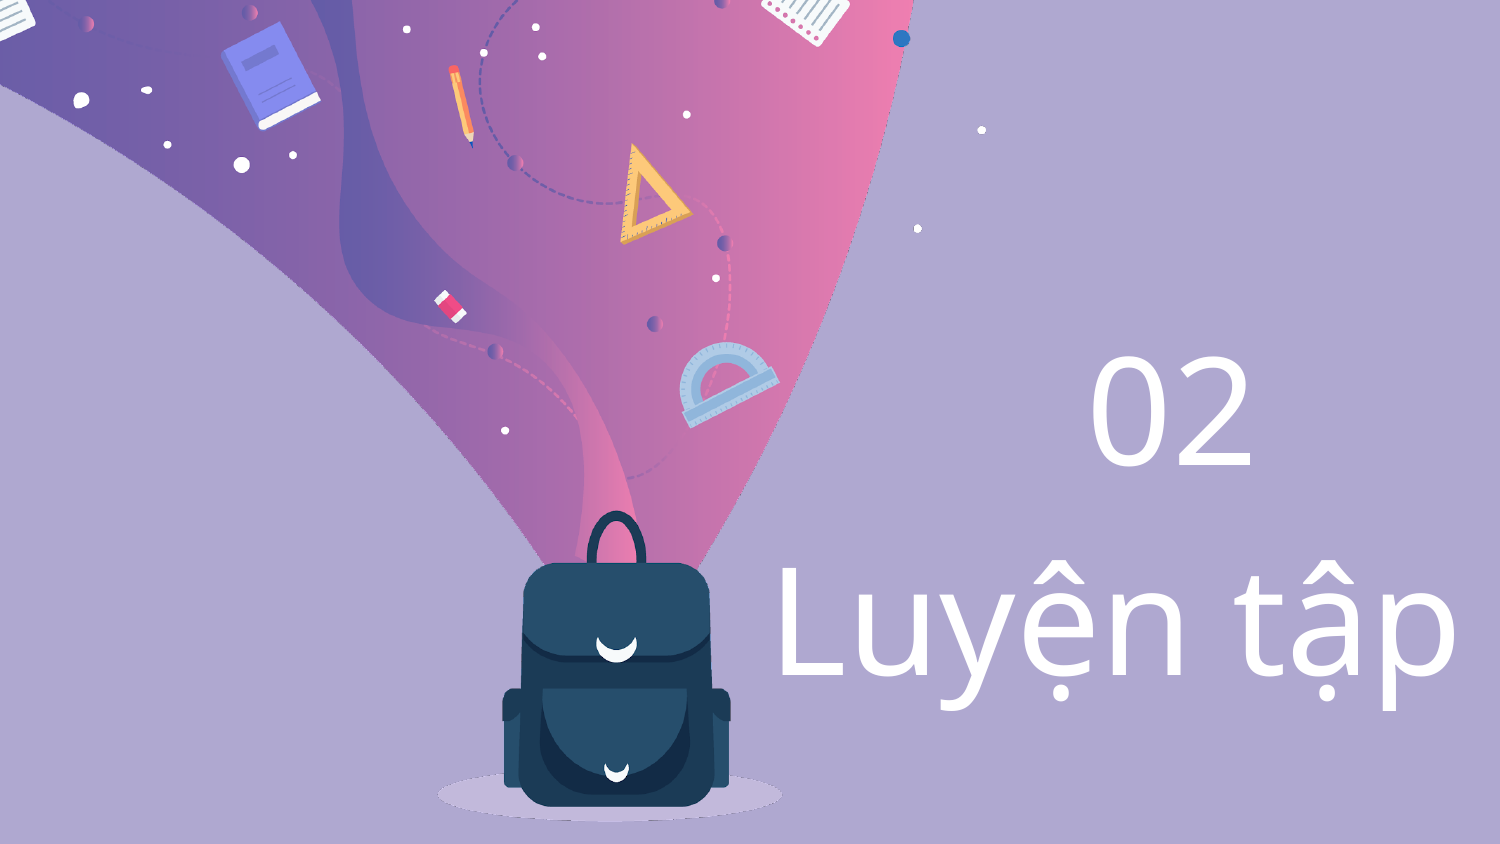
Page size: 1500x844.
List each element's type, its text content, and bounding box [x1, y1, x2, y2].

picture [0, 0, 1235, 844]
title Luyện tập [647, 510, 1479, 710]
title 02 [1063, 300, 1274, 511]
